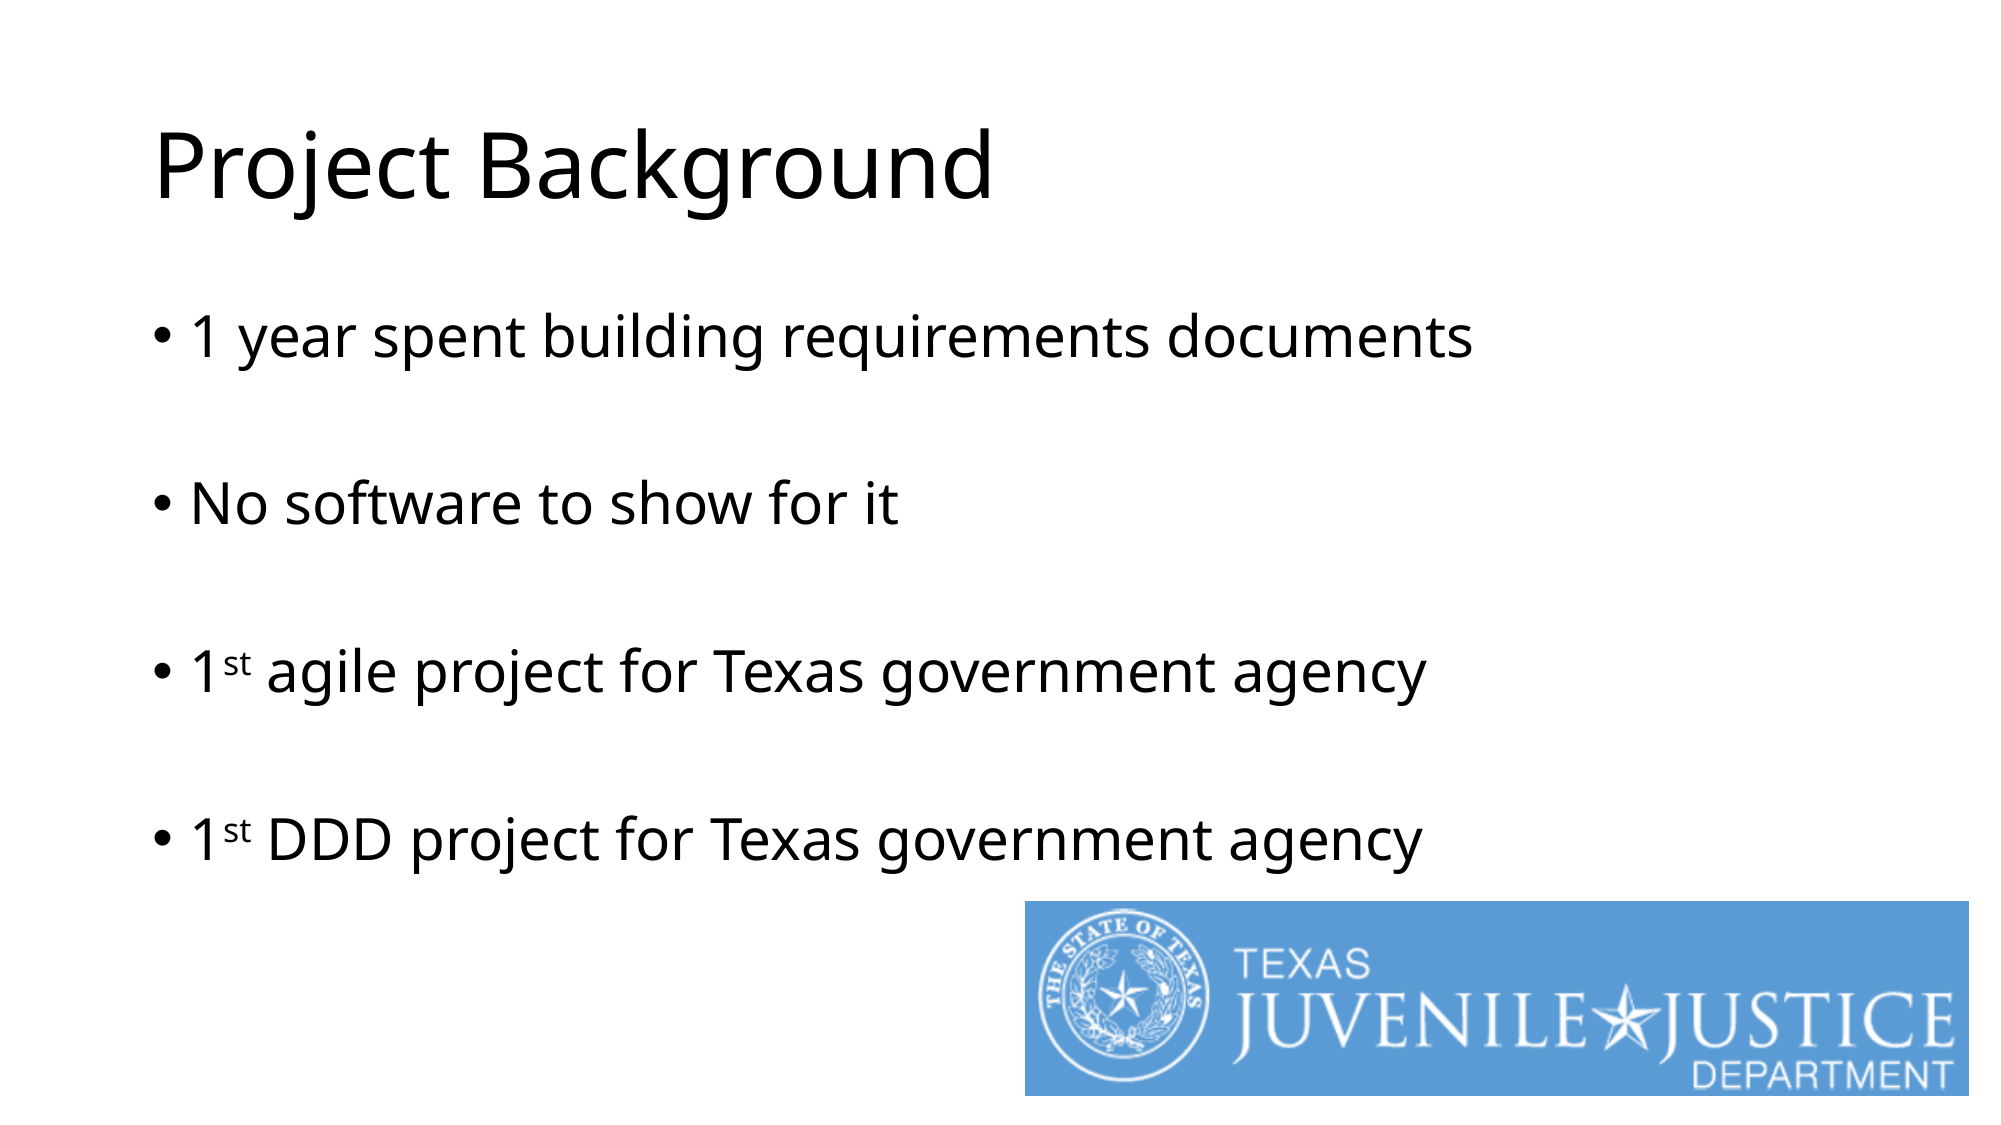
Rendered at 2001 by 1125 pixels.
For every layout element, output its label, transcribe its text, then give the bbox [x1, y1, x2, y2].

picture [1024, 901, 1969, 1097]
title Project Background [137, 59, 1863, 278]
list 1 year spent building requirements documents No software to show for it 1st agile project for Texas government agency 1st DDD project for Texas government agency [137, 299, 1863, 1014]
